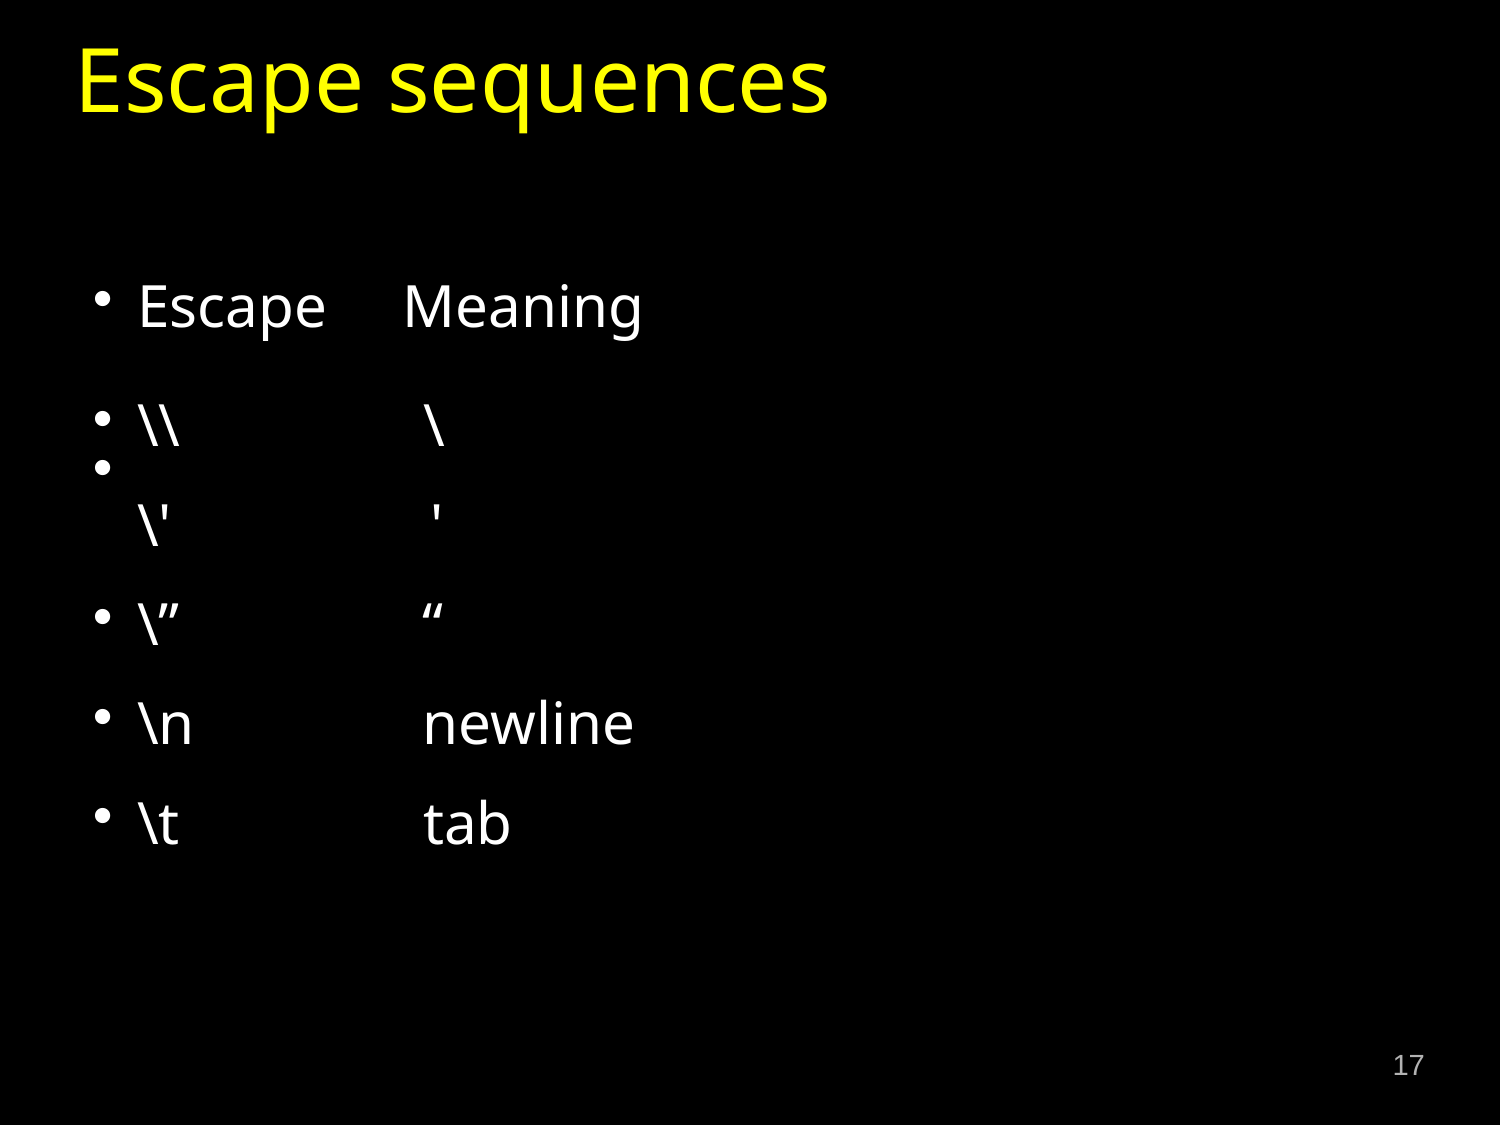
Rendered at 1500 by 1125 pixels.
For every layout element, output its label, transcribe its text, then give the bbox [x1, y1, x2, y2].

title Escape sequences [74, 51, 1424, 129]
slide_number 17 [1080, 1046, 1425, 1092]
list Escape Meaning \\ \ \' ' \” “ \n newline \t tab [77, 287, 1427, 991]
